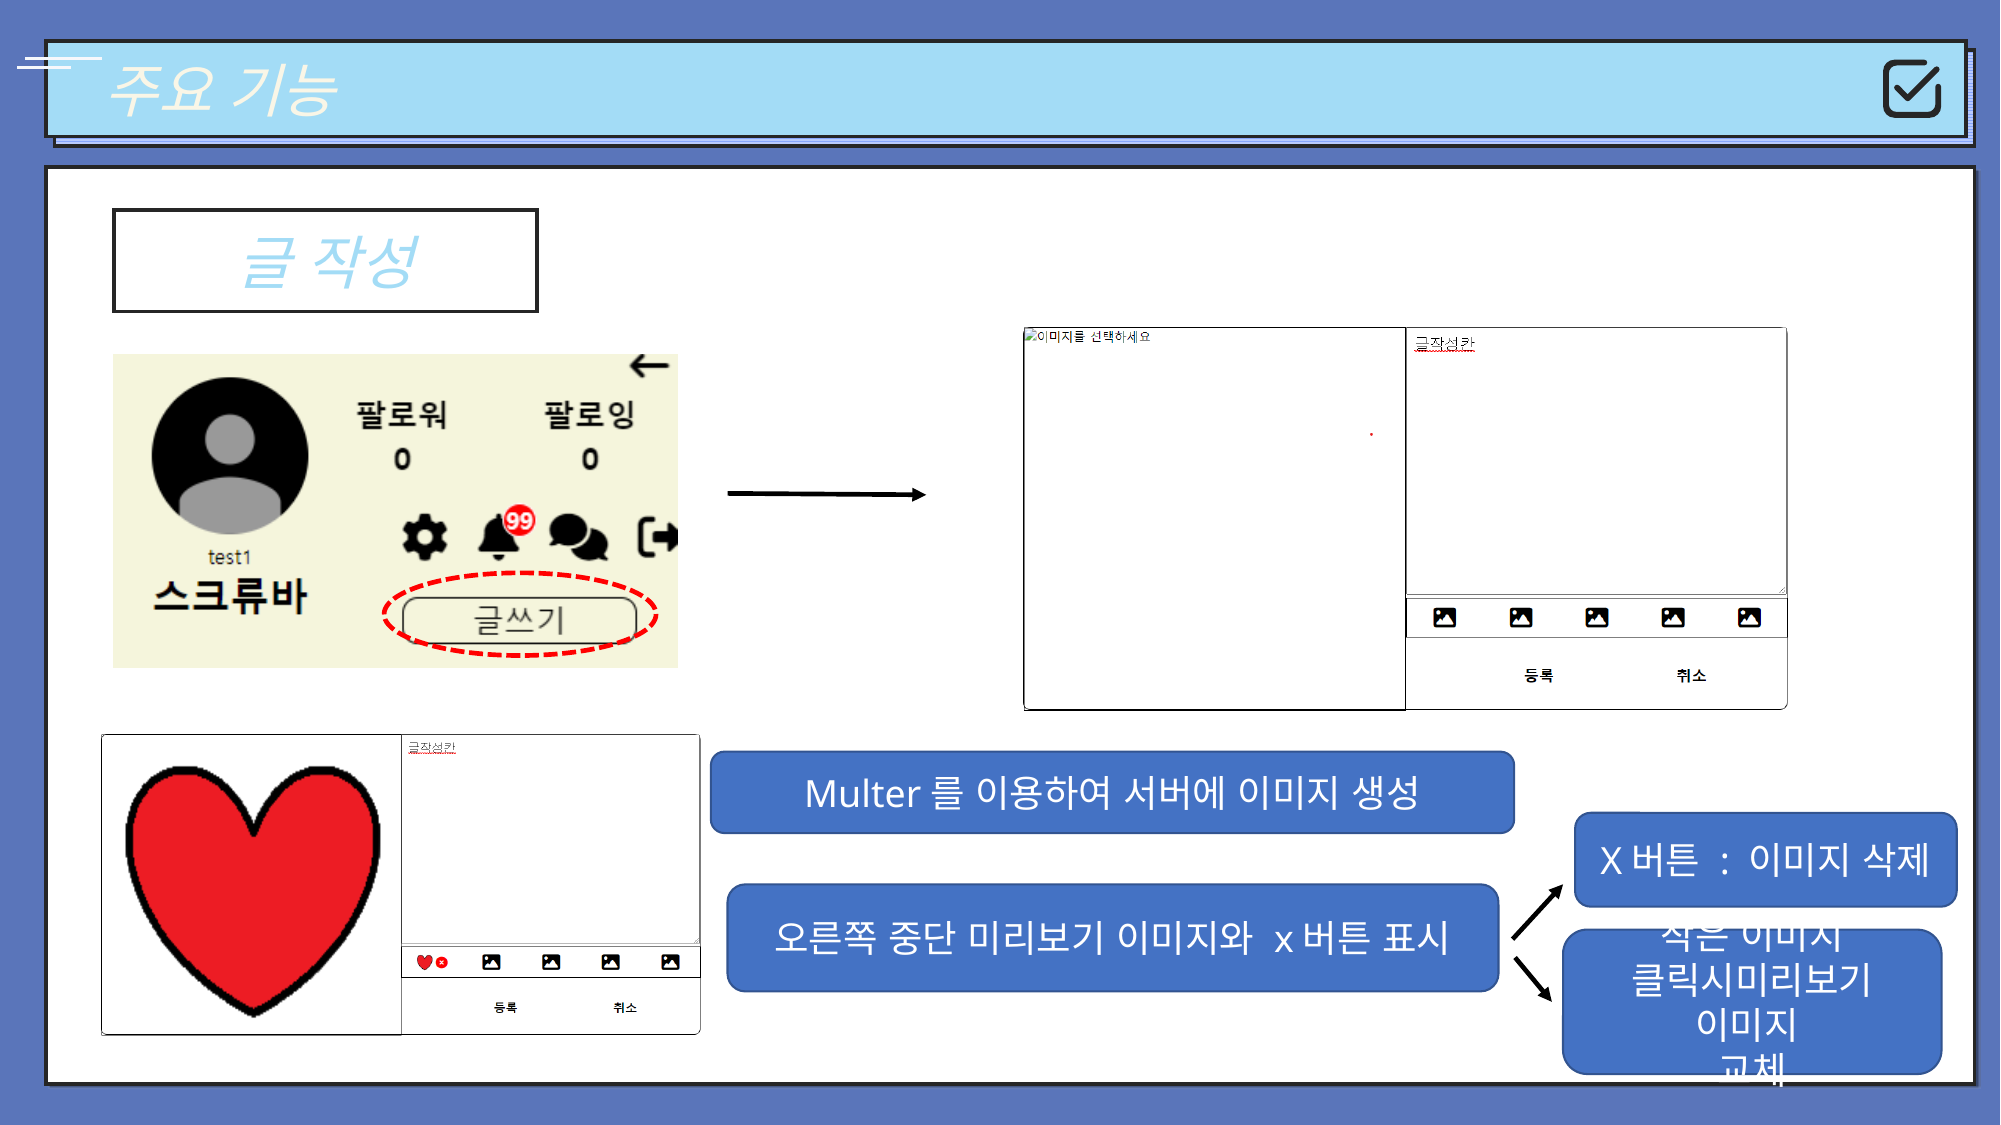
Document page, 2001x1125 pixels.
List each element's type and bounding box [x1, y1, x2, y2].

text_box [1512, 884, 1564, 940]
picture [1008, 311, 1797, 718]
picture [96, 732, 712, 1038]
text_box [1515, 957, 1552, 1002]
picture [113, 354, 678, 668]
text_box [17, 40, 1975, 1085]
